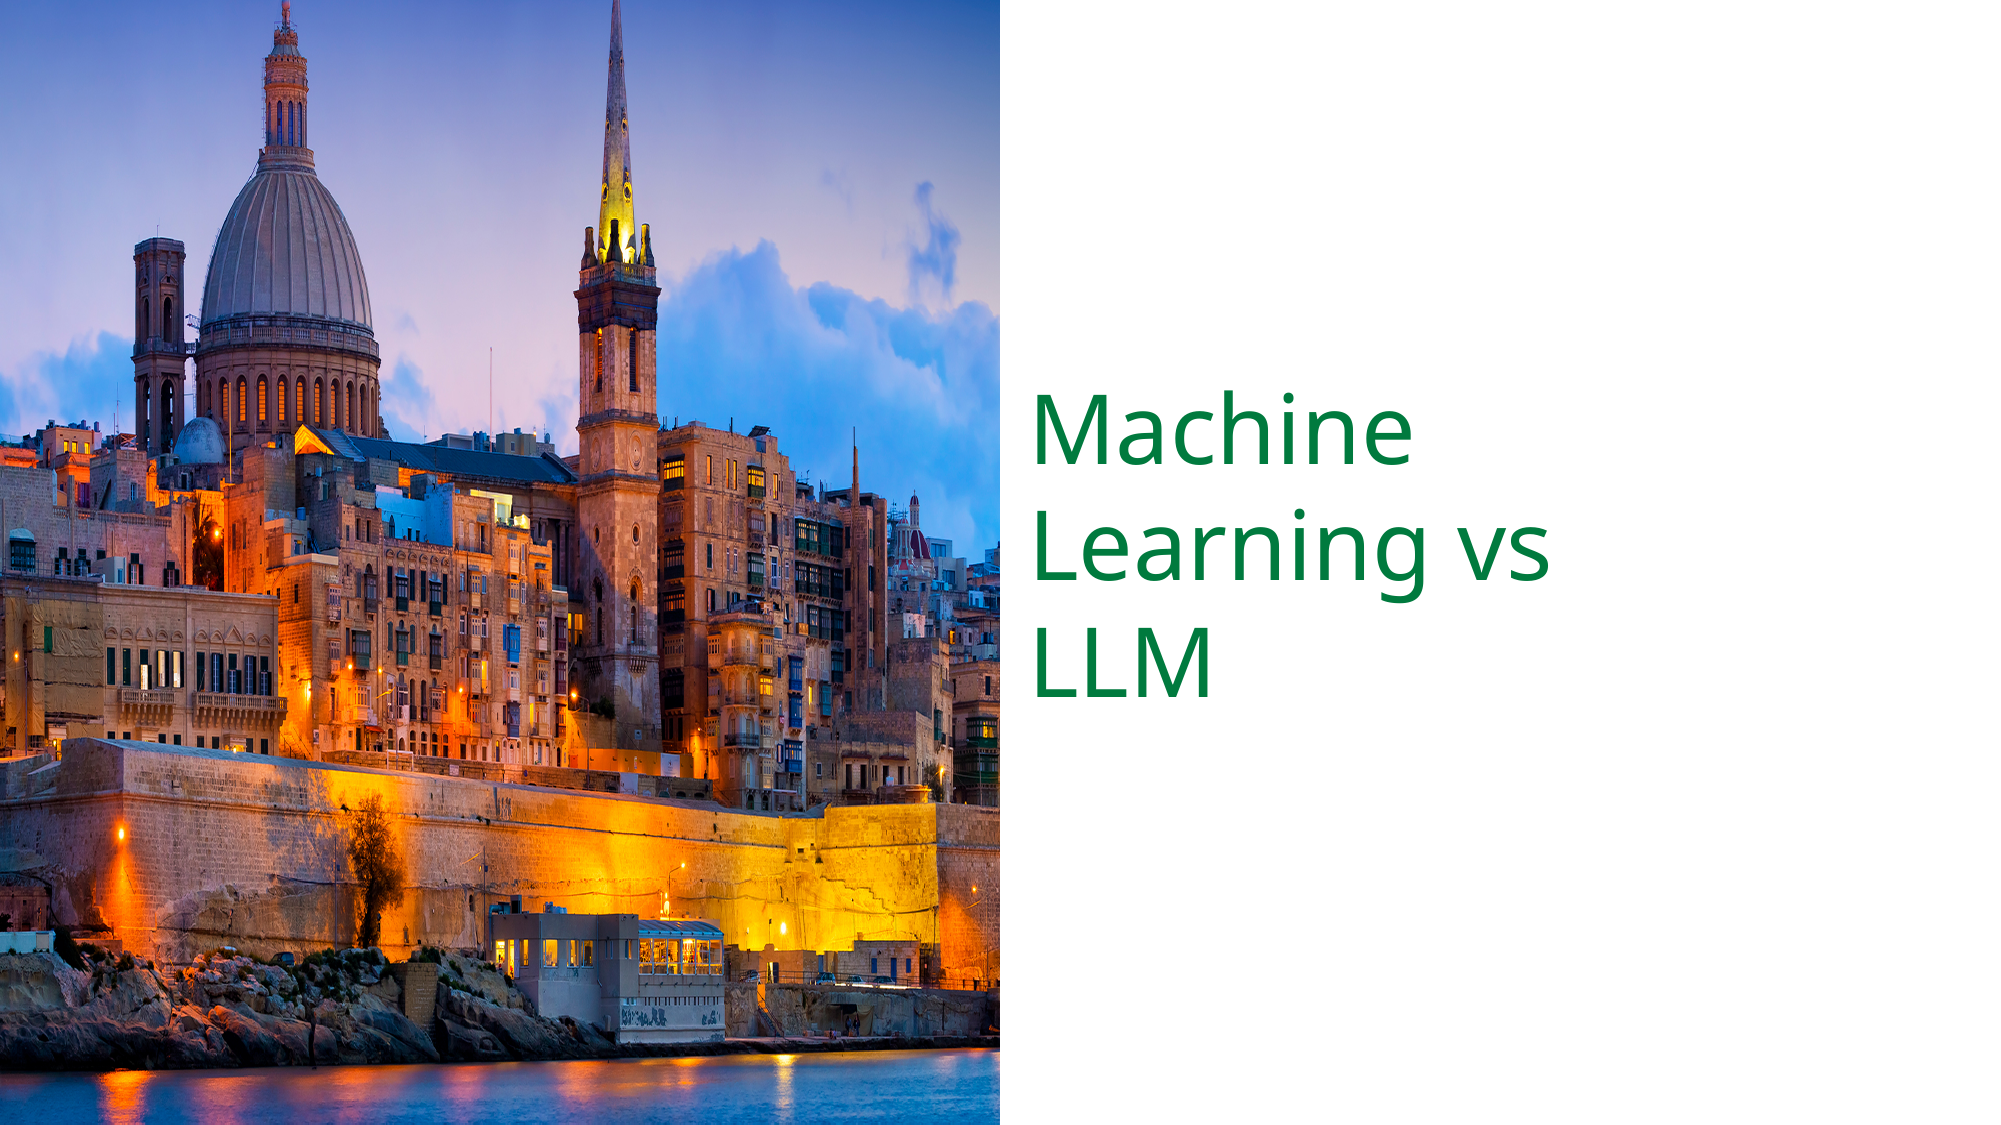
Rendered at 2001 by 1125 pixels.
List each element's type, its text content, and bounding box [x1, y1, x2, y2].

title Machine Learning vs LLM [1028, 204, 1759, 880]
picture [0, 0, 1000, 1125]
